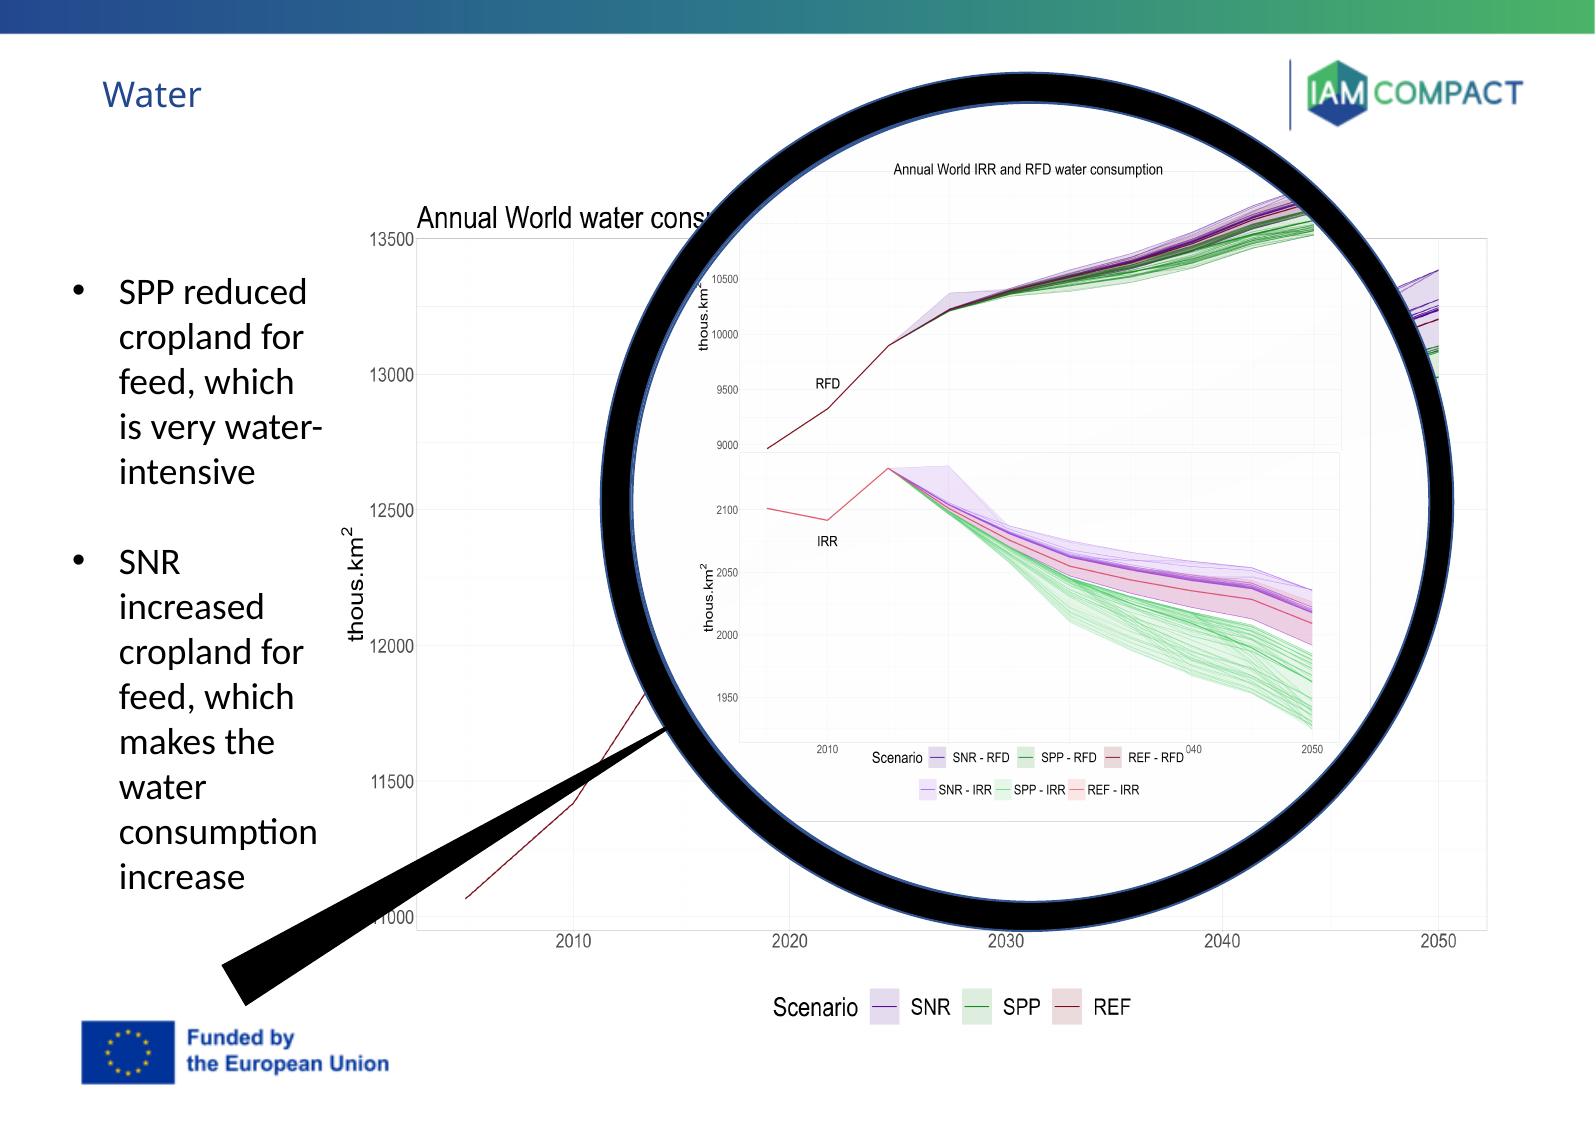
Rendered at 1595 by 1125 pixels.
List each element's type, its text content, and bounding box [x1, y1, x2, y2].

picture [0, 0, 1595, 1125]
title Water [87, 59, 1273, 132]
text_box SPP reduced cropland for feed, which is very water-intensive SNR increased cropland for feed, which makes the water consumption increase [57, 259, 198, 905]
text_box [198, 72, 1454, 931]
